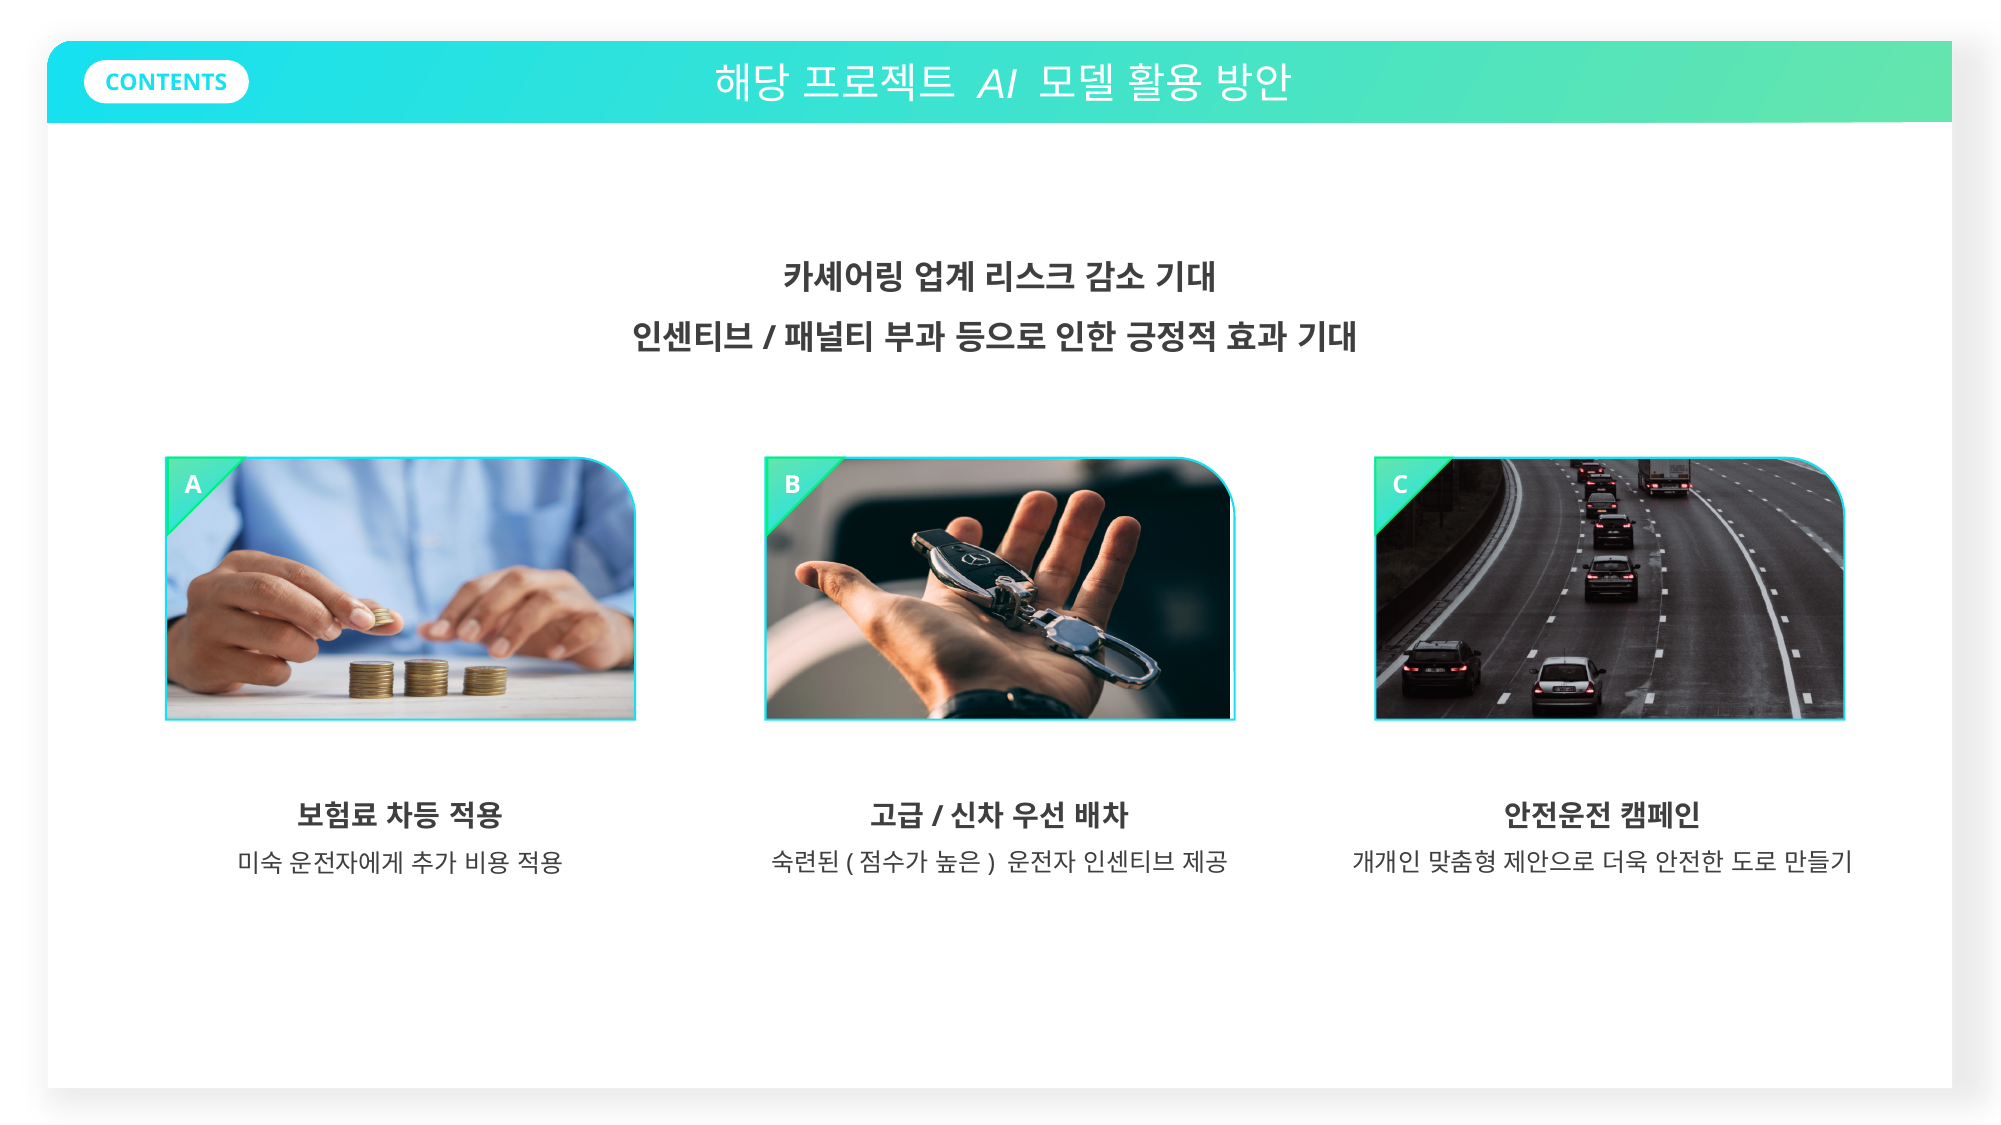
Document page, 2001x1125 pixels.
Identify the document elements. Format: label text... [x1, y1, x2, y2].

text_box [47, 123, 1953, 1089]
text_box [765, 457, 1235, 720]
text_box 카셰어링 업계 리스크 감소 기대 인센티브/패널티 부과 등으로 인한 긍정적 효과 기대 [522, 228, 1478, 364]
text_box 해당 프로젝트 AI 모델 활용 방안 [47, 41, 1953, 123]
text_box B [773, 464, 800, 503]
text_box 보험료 차등 적용 미숙 운전자에게 추가 비용 적용 [193, 772, 608, 885]
text_box 고급/신차 우선 배차 숙련된(점수가 높은) 운전자 인센티브 제공 [744, 771, 1255, 885]
text_box [1375, 457, 1845, 720]
text_box 안전운전 캠페인 개개인 맞춤형 제안으로 더욱 안전한 도로 만들기 [1309, 771, 1897, 885]
text_box [767, 457, 845, 535]
text_box [1375, 457, 1453, 535]
text_box CONTENTS [83, 60, 249, 104]
text_box [167, 457, 245, 535]
text_box A [174, 464, 200, 503]
text_box [166, 457, 636, 720]
text_box C [1381, 464, 1408, 503]
